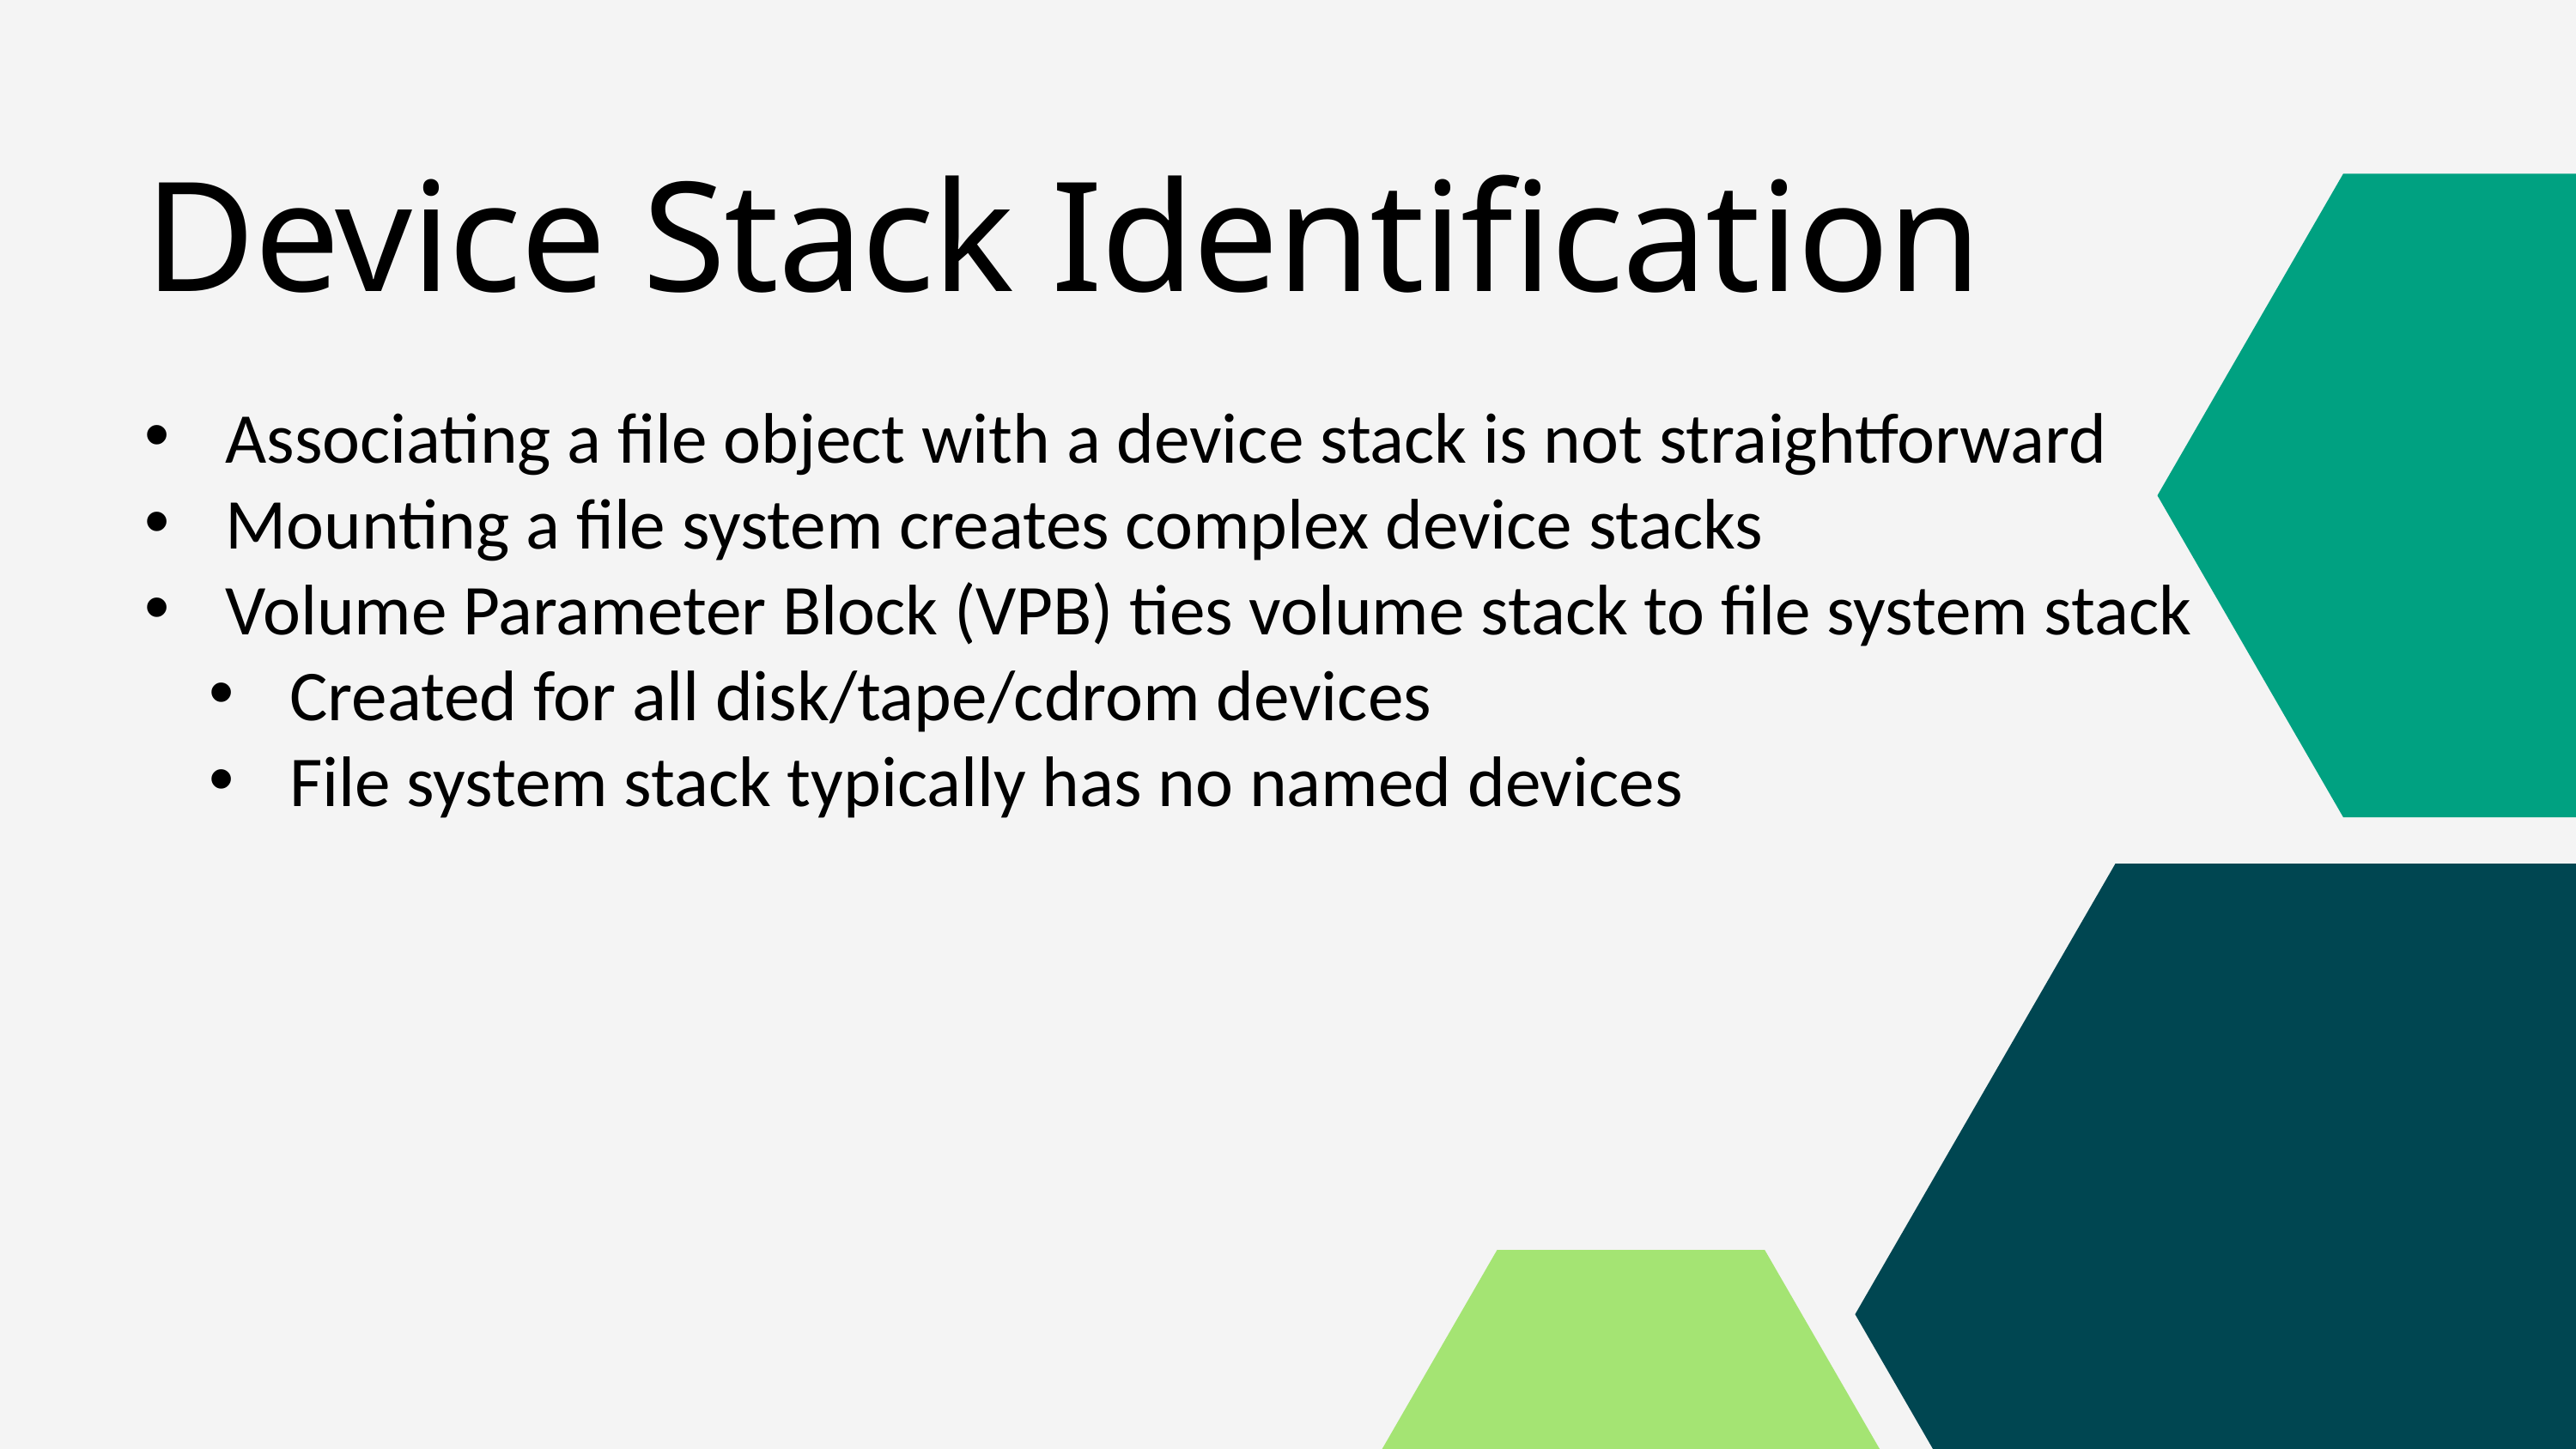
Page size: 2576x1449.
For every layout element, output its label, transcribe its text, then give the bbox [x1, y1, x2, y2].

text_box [1855, 863, 2576, 1449]
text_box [2157, 173, 2576, 818]
text_box Device Stack Identification [144, 139, 2244, 322]
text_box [1363, 1249, 1899, 1449]
text_box Associating a file object with a device stack is not straightforward Mounting a file system creates complex device stacks Volume Parameter Block (VPB) ties volume stack to file system stack Created for all disk/tape/cdrom devices File system stack typically has no named devices [144, 391, 2196, 907]
